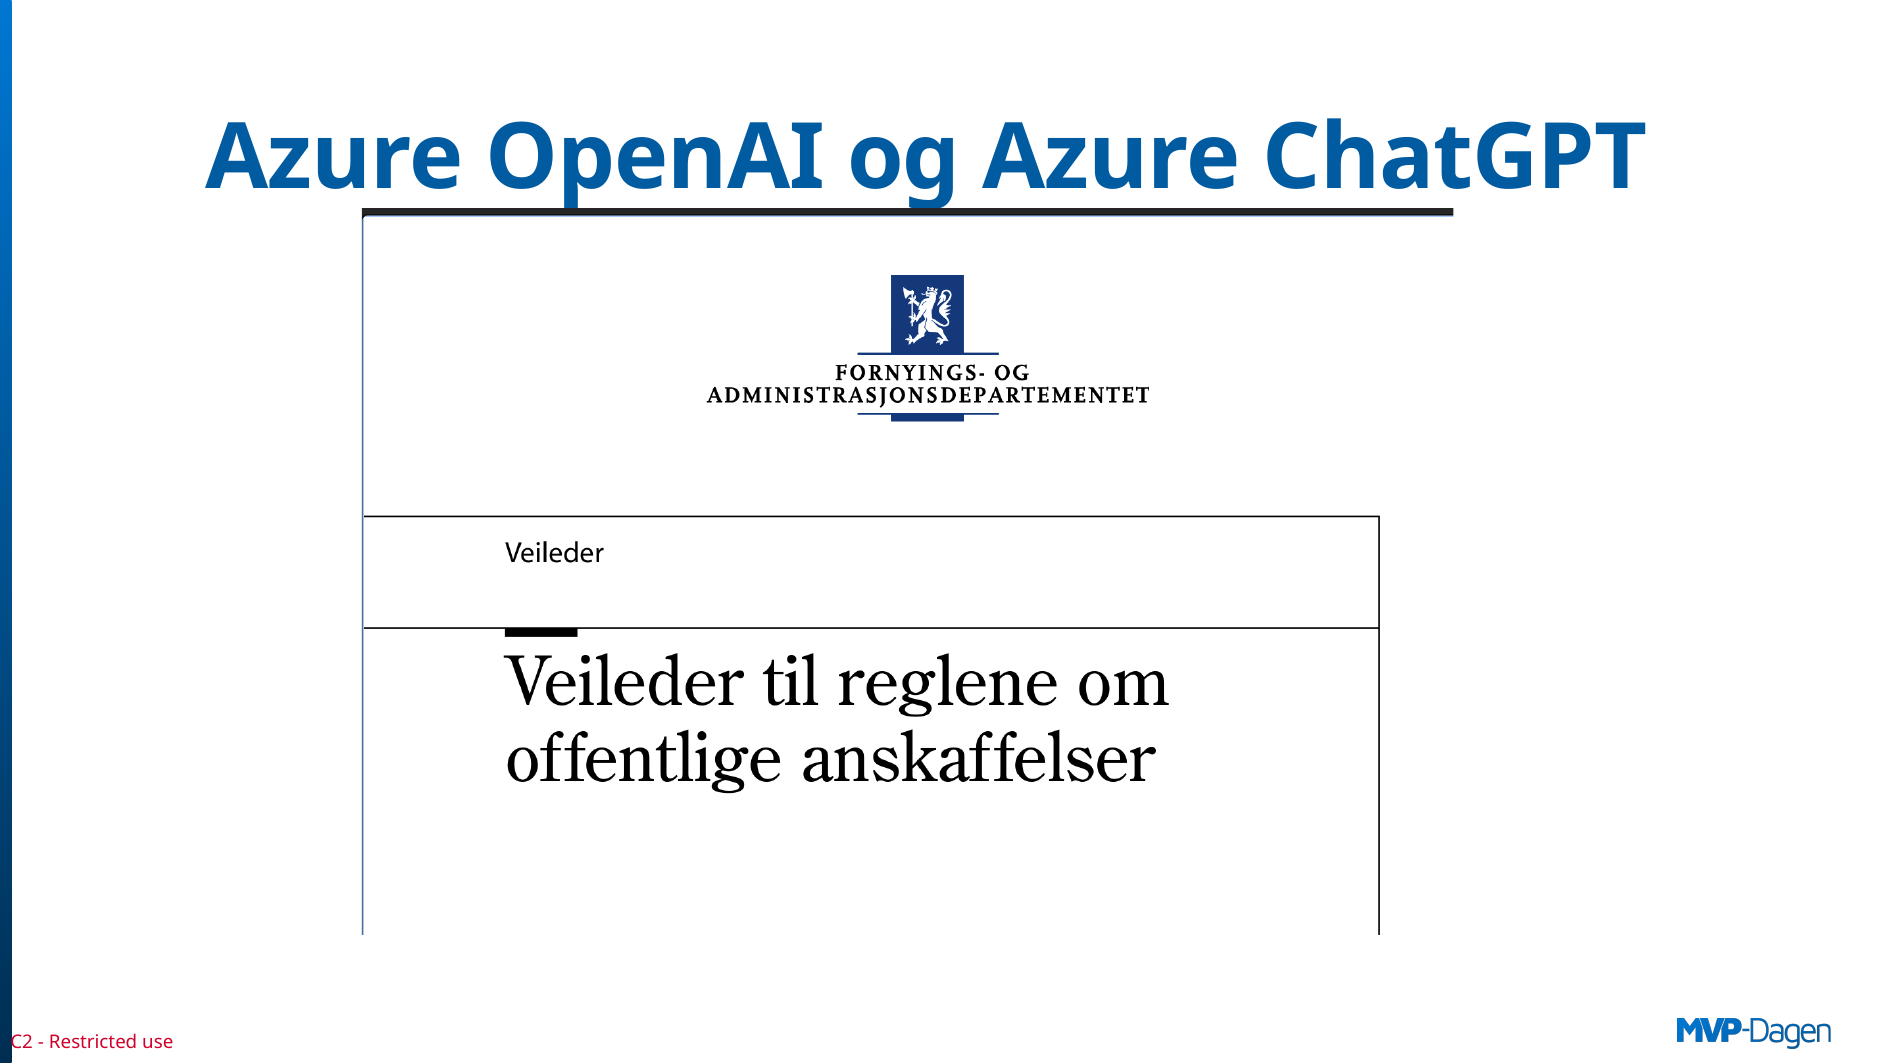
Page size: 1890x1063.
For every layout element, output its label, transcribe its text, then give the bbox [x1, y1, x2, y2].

text_box Azure OpenAI og Azure ChatGPT [104, 101, 1772, 187]
picture [1677, 1018, 1831, 1049]
picture [361, 208, 1454, 935]
